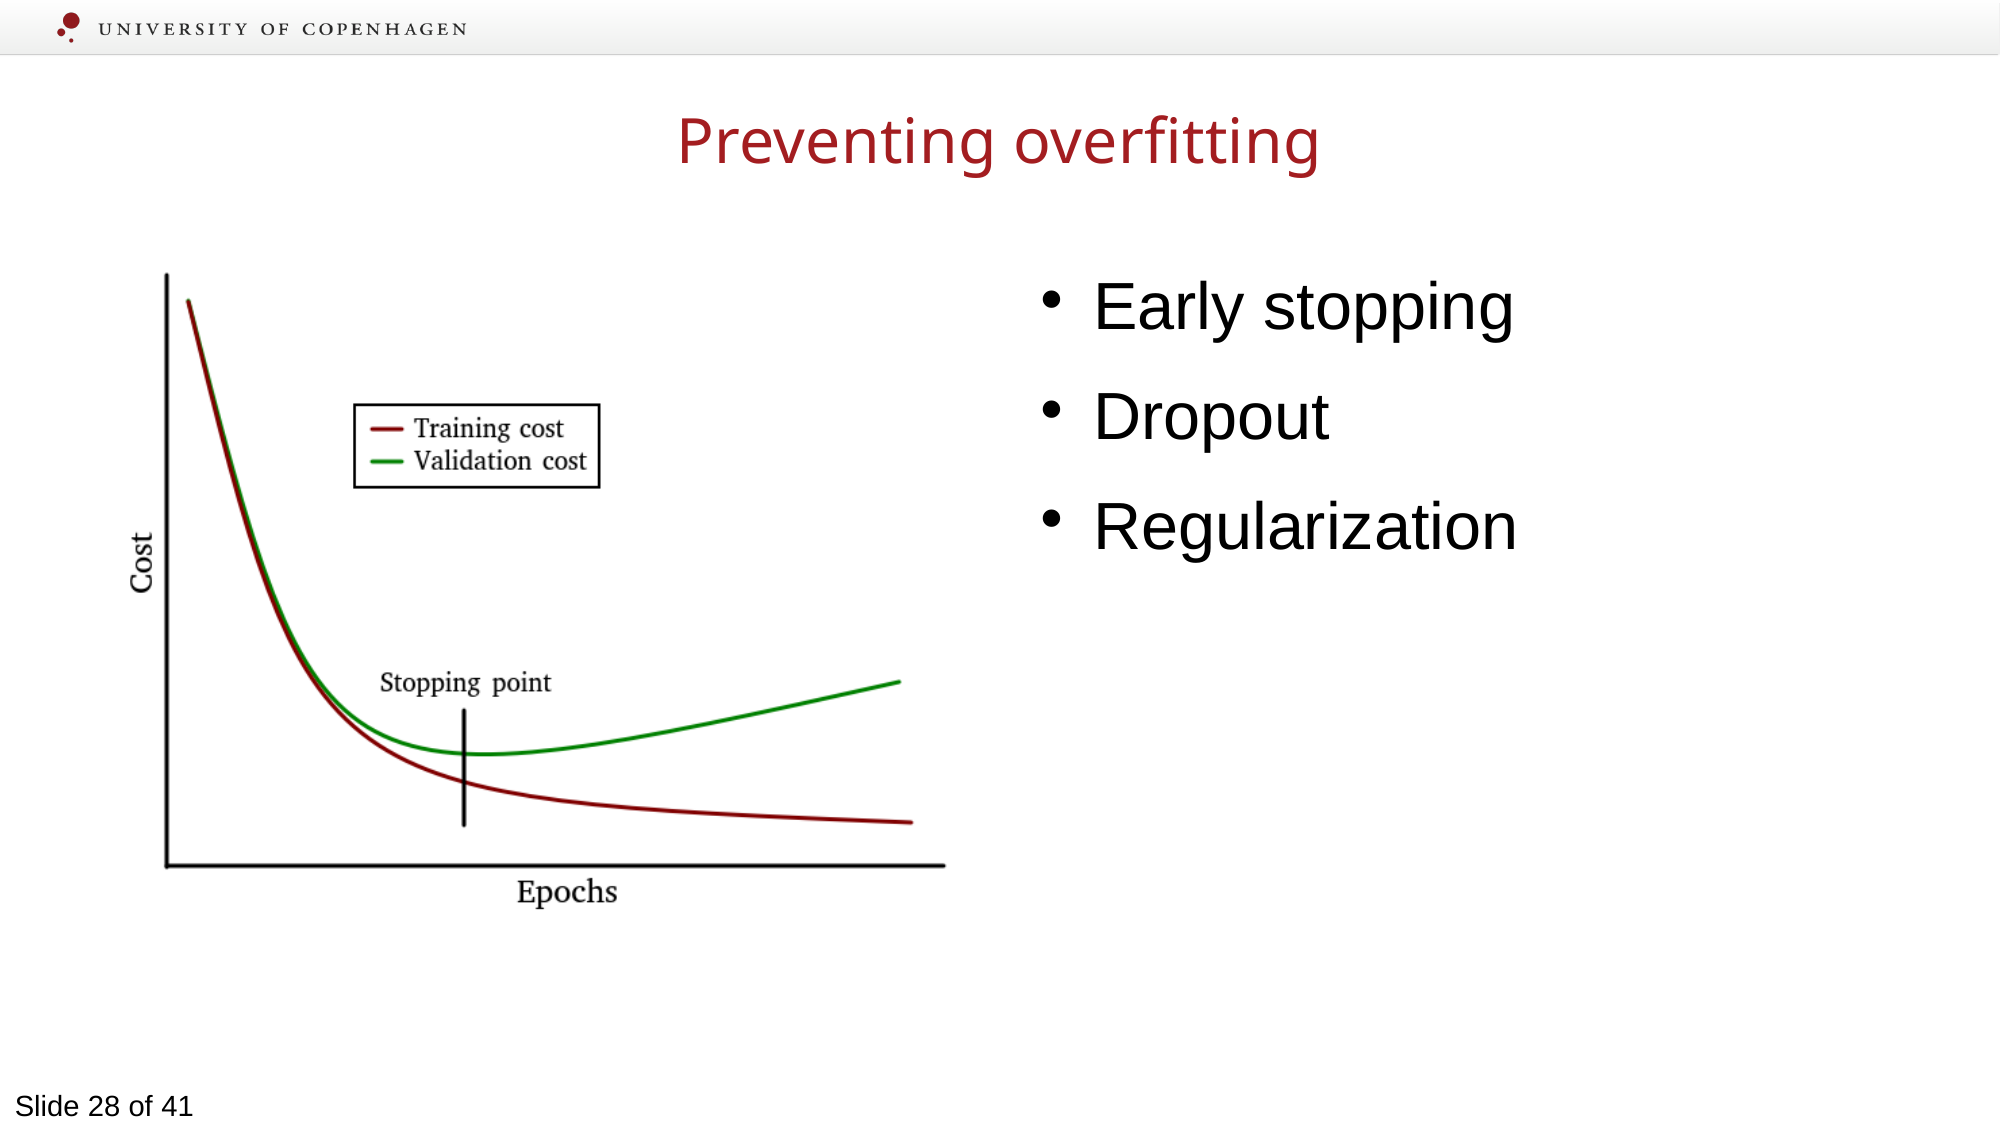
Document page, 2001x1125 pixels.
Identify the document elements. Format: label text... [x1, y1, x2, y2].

text_box Early stopping Dropout Regularization [1022, 263, 1901, 916]
text_box [96, 101, 1903, 243]
picture [92, 15, 474, 41]
text_box Preventing overfitting [99, 44, 1900, 233]
picture [125, 262, 953, 916]
